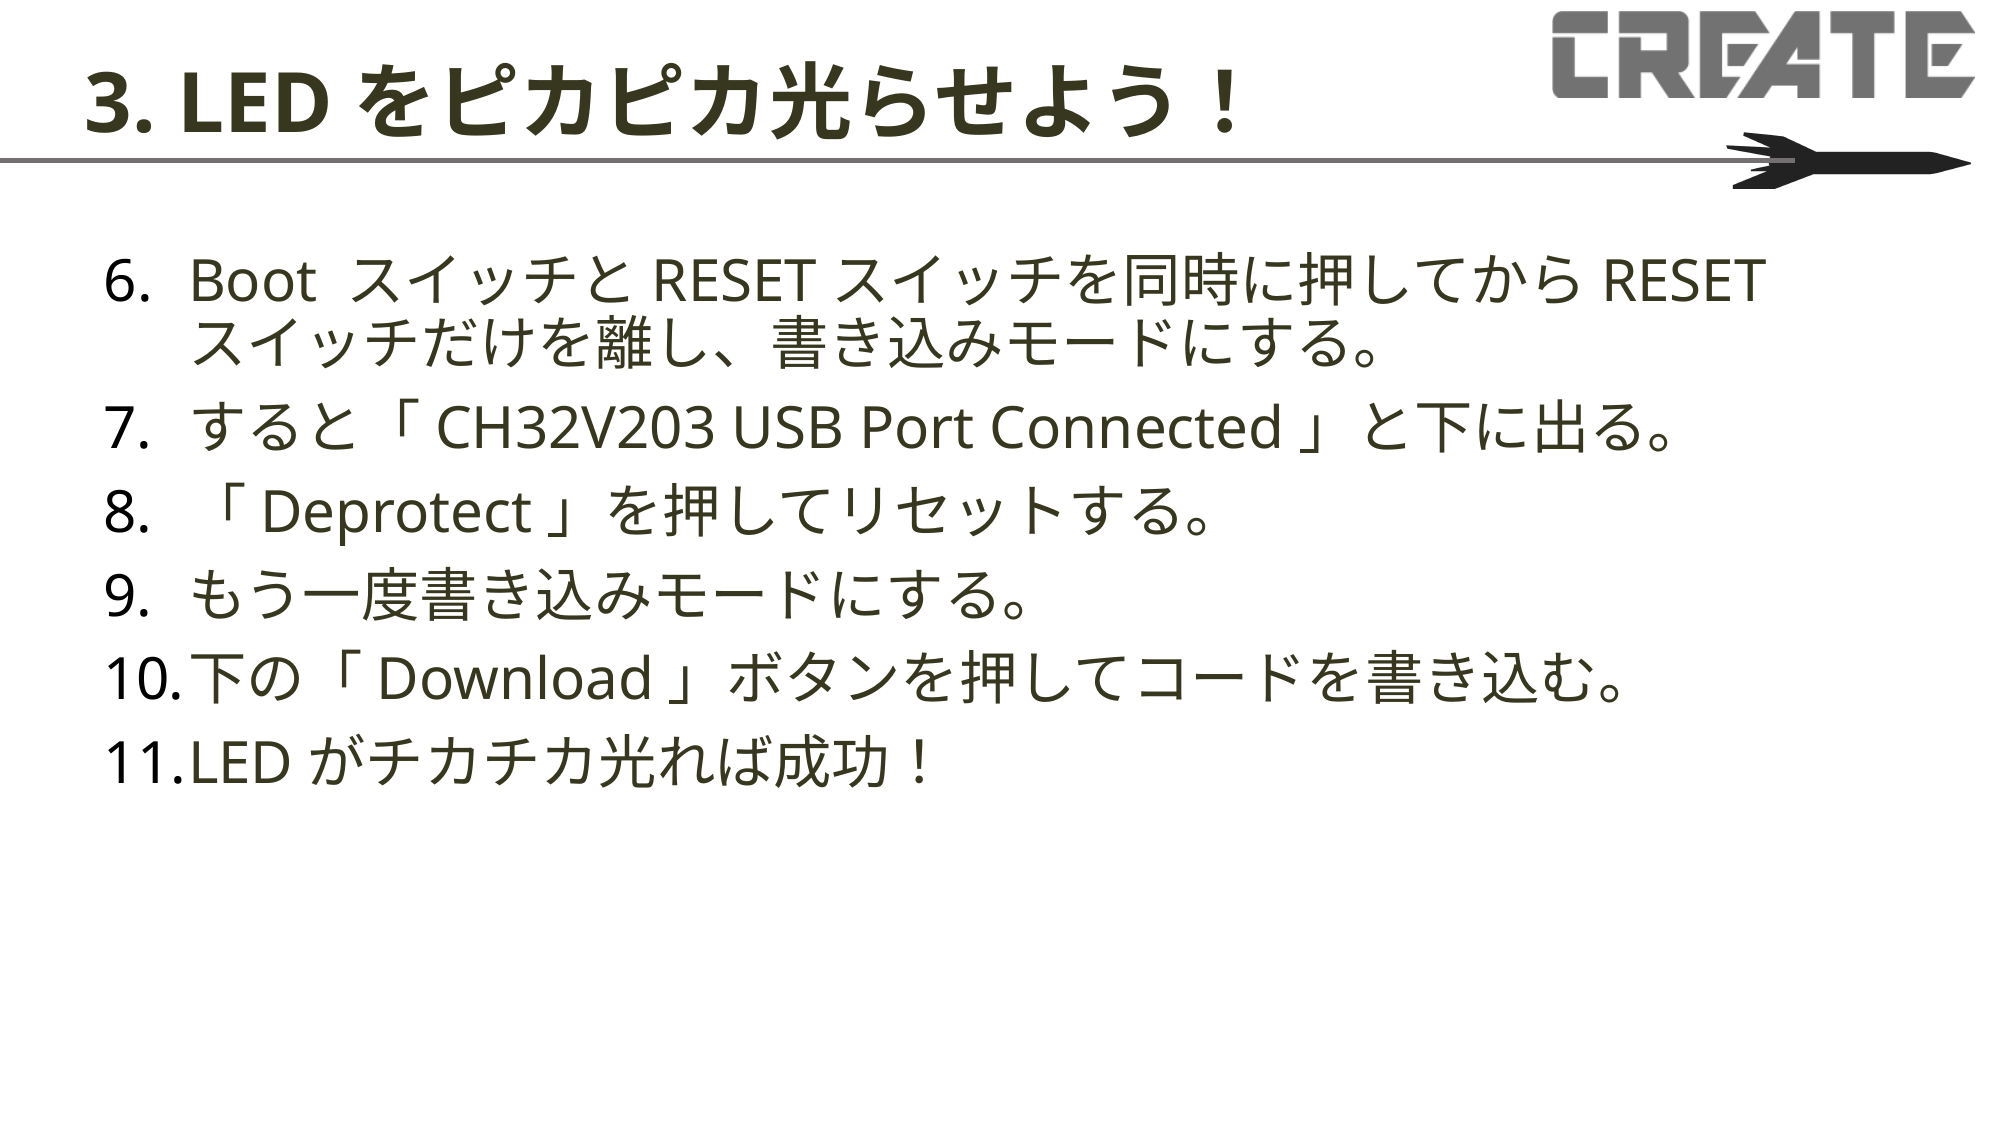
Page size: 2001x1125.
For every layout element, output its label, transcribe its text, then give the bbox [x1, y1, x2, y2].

list Boot スイッチとRESETスイッチを同時に押してからRESETスイッチだけを離し、書き込みモードにする。 すると「CH32V203 USB Port Connected」と下に出る。 「Deprotect」を押してリセットする。 もう一度書き込みモードにする。 下の「Download」ボタンを押してコードを書き込む。 LEDがチカチカ光れば成功！ [70, 243, 1796, 1061]
title 3. LEDをピカピカ光らせよう！ [70, 43, 1521, 168]
picture [1726, 133, 1971, 189]
picture [1552, 11, 1975, 98]
